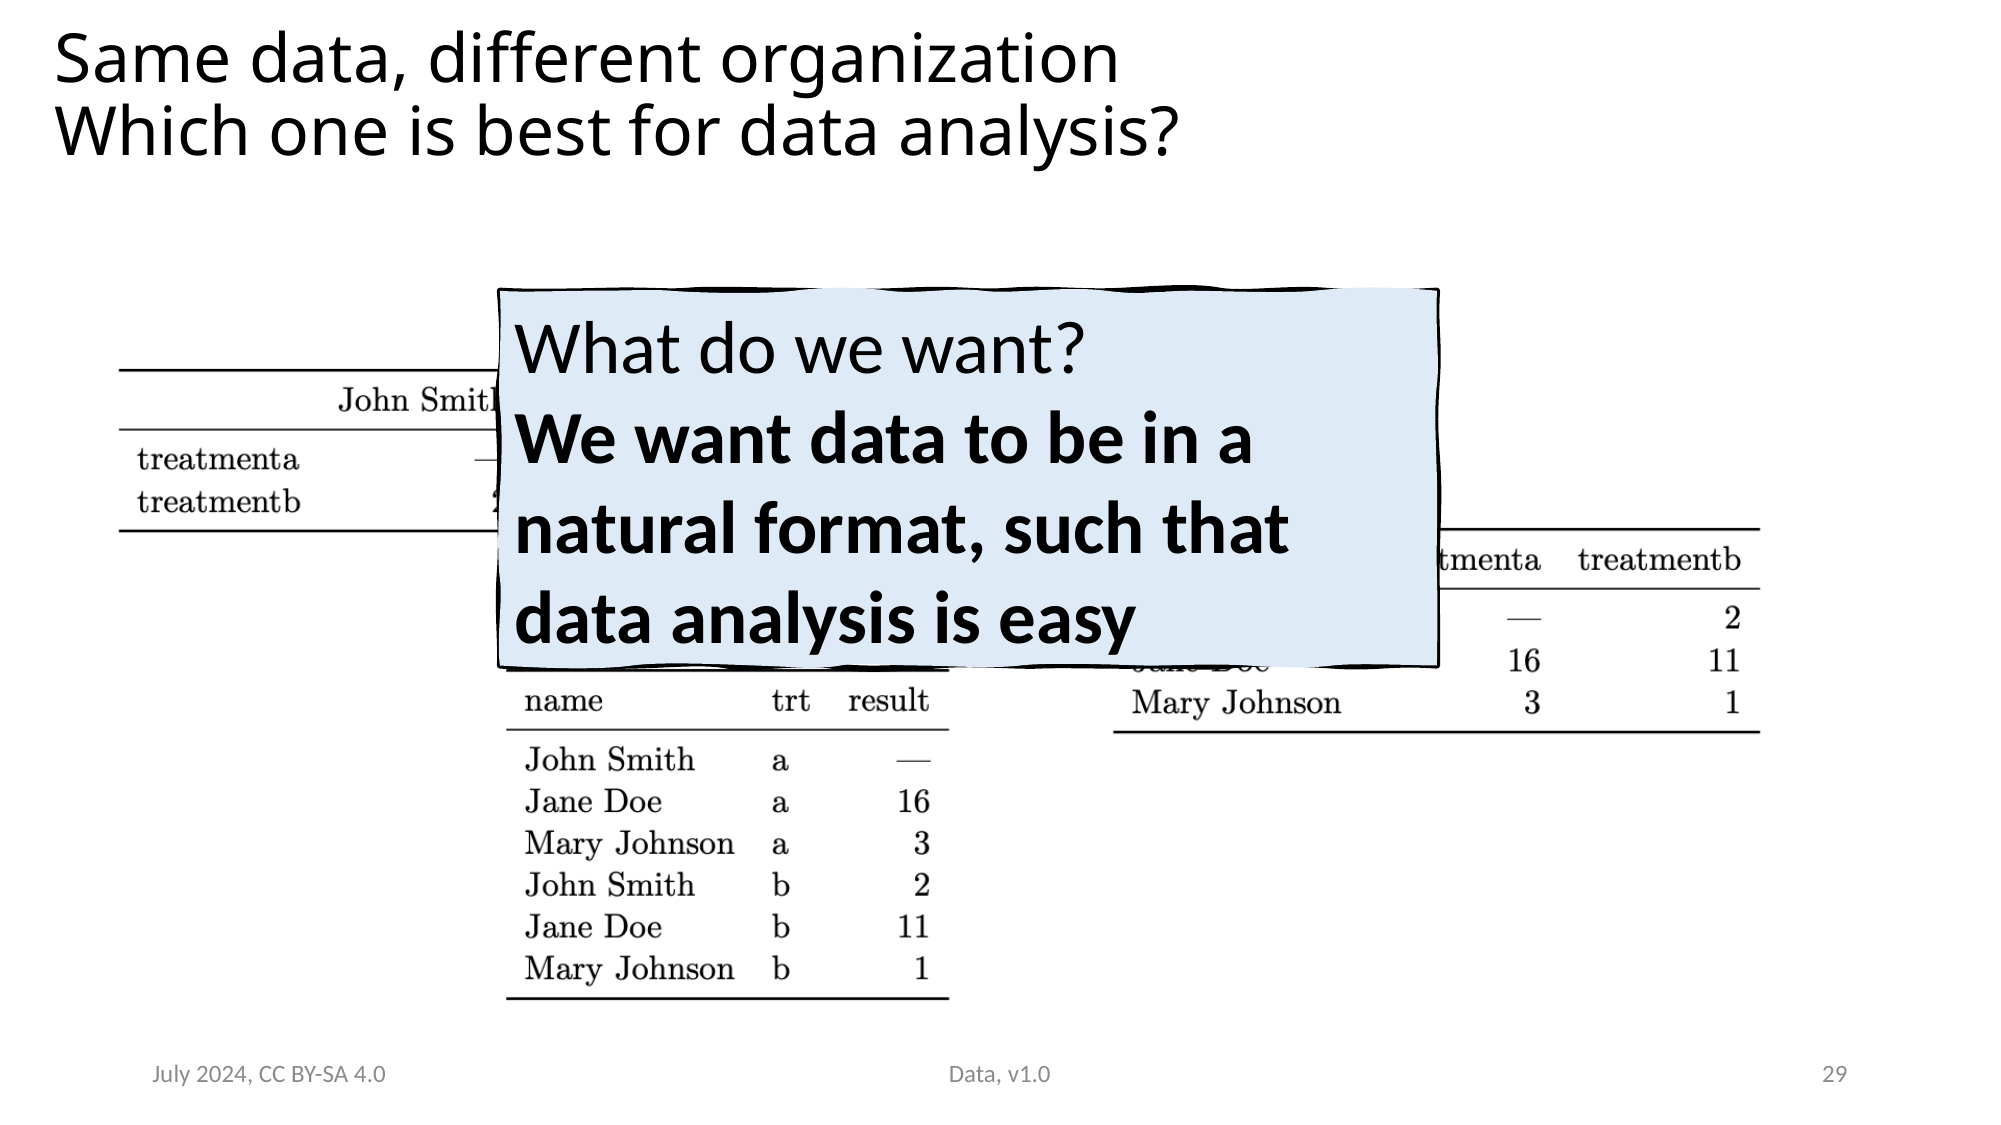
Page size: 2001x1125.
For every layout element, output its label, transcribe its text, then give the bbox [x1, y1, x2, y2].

text_box What do we want? We want data to be in a natural format, such that data analysis is easy [498, 287, 1439, 668]
title Same data, different organization Which one is best for data analysis? [55, 23, 1934, 172]
slide_number 29 [1412, 1042, 1863, 1103]
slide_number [137, 1042, 588, 1103]
picture [90, 347, 974, 554]
picture [1070, 504, 1788, 753]
picture [480, 646, 960, 1020]
footer Data, v1.0 [662, 1042, 1338, 1103]
